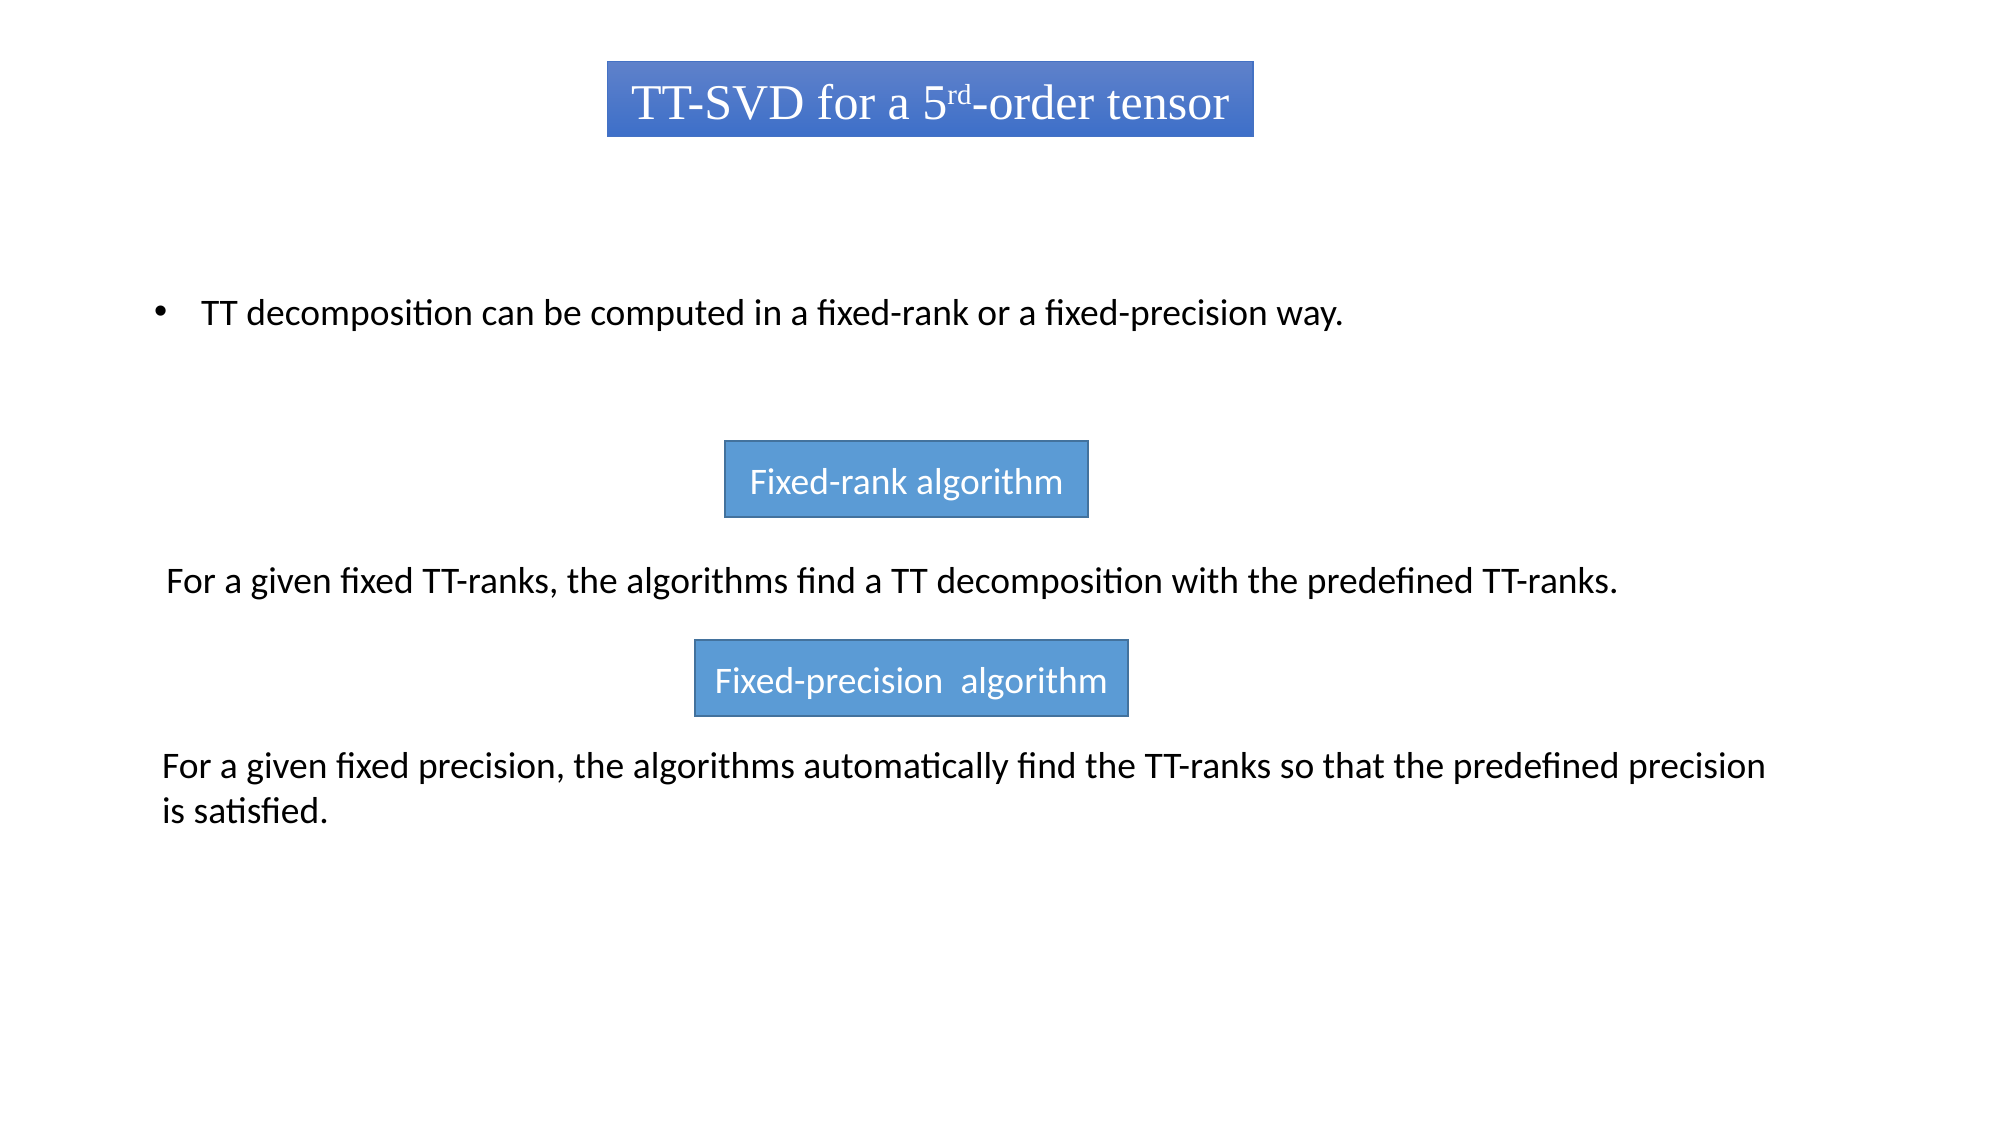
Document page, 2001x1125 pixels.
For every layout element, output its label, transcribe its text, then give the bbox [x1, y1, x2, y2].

text_box TT-SVD for a 5rd-order tensor [607, 61, 1254, 137]
text_box Fixed-rank algorithm [724, 440, 1089, 518]
text_box For a given fixed precision, the algorithms automatically find the TT-ranks so that the predefined precision is satisfied. [147, 733, 1792, 839]
text_box Fixed-precision algorithm [694, 639, 1129, 717]
text_box TT decomposition can be computed in a fixed-rank or a fixed-precision way. [139, 280, 1361, 341]
text_box For a given fixed TT-ranks, the algorithms find a TT decomposition with the predefined TT-ranks. [151, 548, 1636, 608]
